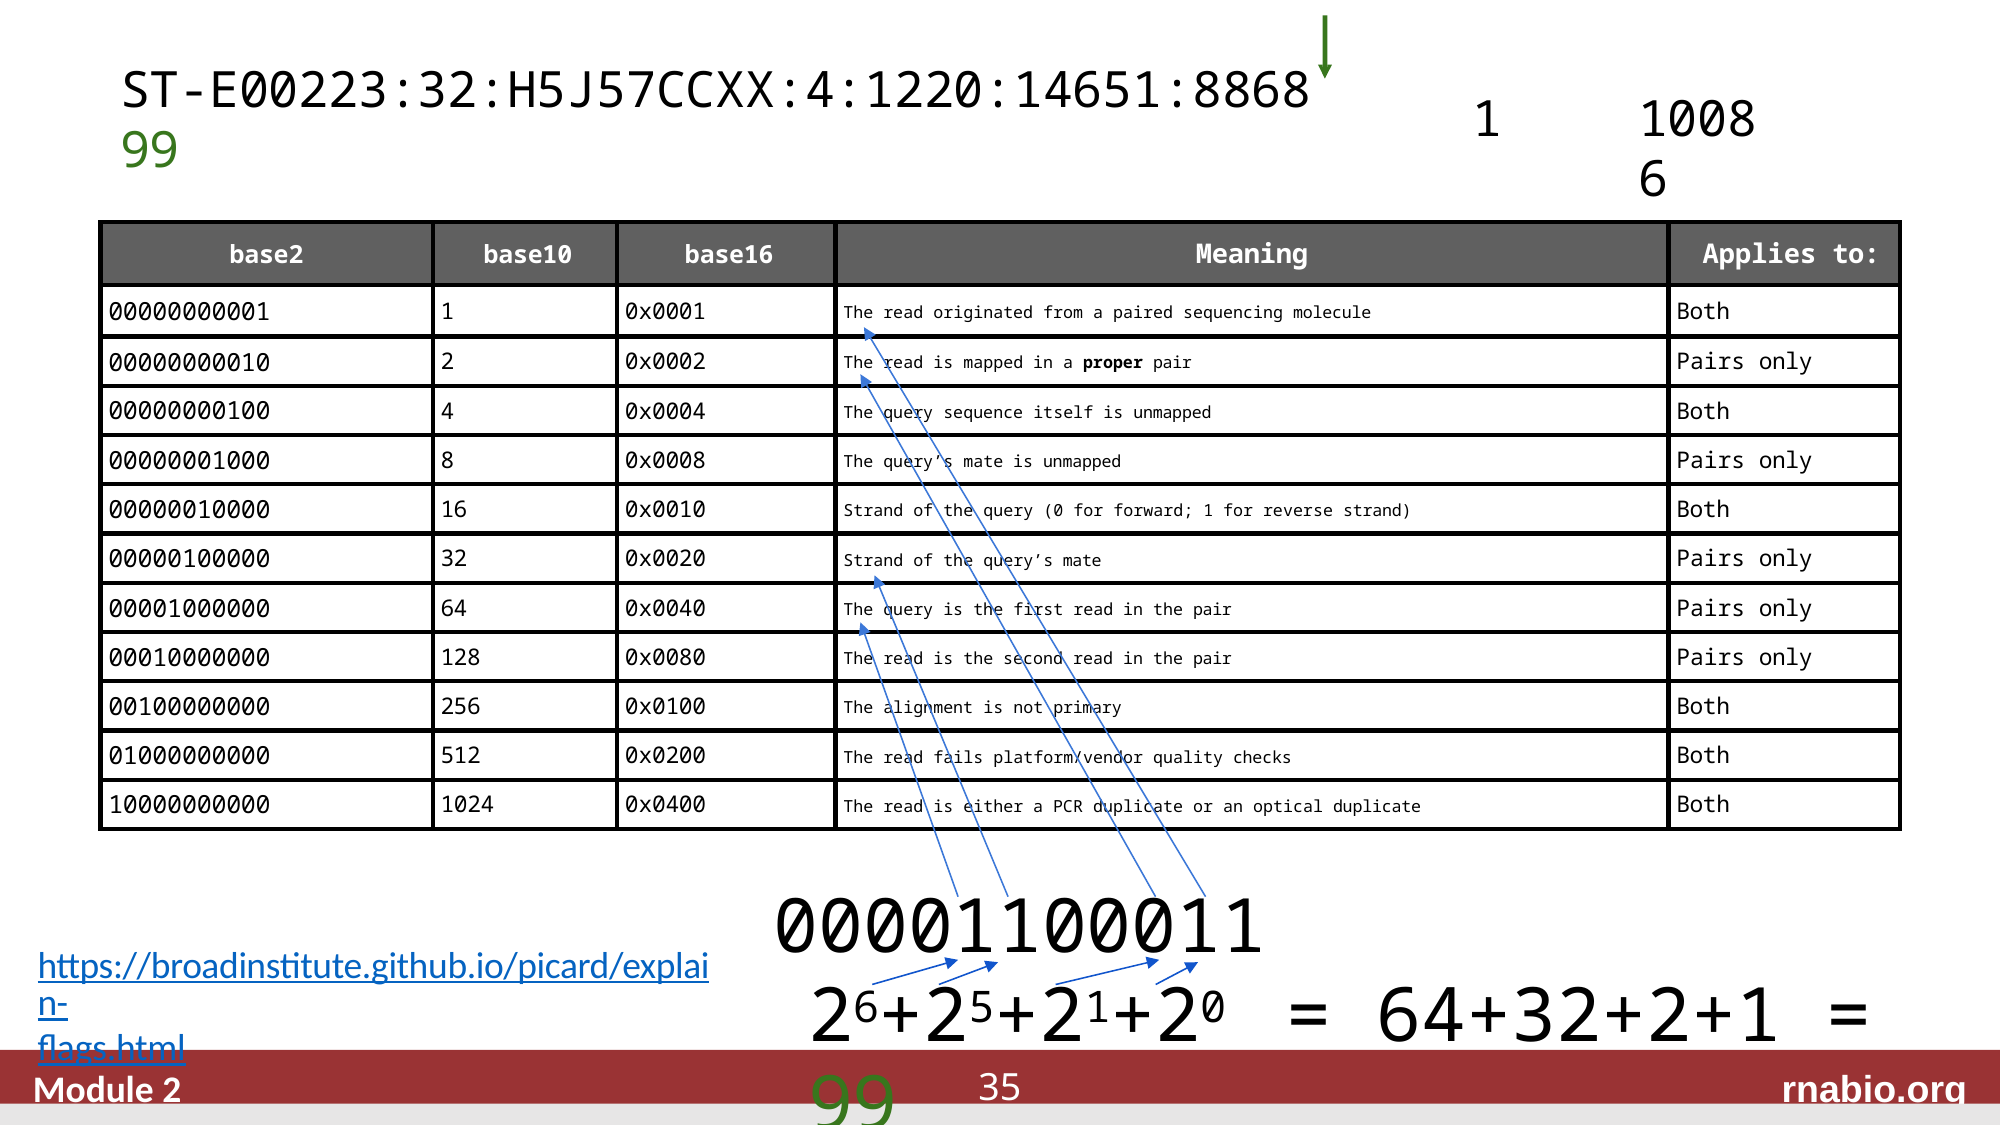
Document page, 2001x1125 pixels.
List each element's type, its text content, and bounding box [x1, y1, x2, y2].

table_cell 0x0001 [619, 287, 833, 334]
table_cell The query’s mate is unmapped [898, 437, 955, 482]
table_cell Both [1671, 782, 1898, 827]
text_box [1915, 1103, 2000, 1125]
table_cell The read is the second read in the pair [866, 634, 916, 679]
table_cell 00010000000 [103, 634, 431, 679]
table_cell The read fails platform/vendor quality checks [902, 733, 957, 778]
text_box [872, 957, 959, 986]
table_cell Both [1671, 388, 1898, 433]
table_cell Strand of the query (0 for forward; 1 for reverse strand) [961, 486, 1666, 531]
table_cell The read is either a PCR duplicate or an optical duplicate [1139, 782, 1666, 827]
table_cell Strand of the query’s mate [838, 536, 975, 581]
table_cell The read is mapped in a proper pair [838, 339, 896, 384]
table_cell 00001000000 [103, 585, 431, 630]
table_cell The read fails platform/vendor quality checks [942, 733, 1087, 778]
table_cell 00000001000 [103, 437, 431, 482]
table_cell The read originated from a paired sequencing molecule [838, 287, 1666, 334]
table_cell Pairs only [1671, 536, 1898, 581]
table_cell The alignment is not primary [884, 683, 936, 728]
table_cell Strand of the query’s mate [991, 536, 1666, 581]
table_cell The query sequence itself is unmapped [902, 388, 1666, 433]
table_cell 0x0100 [619, 683, 833, 728]
table_cell 256 [435, 683, 615, 728]
table_cell The read fails platform/vendor quality checks [1065, 733, 1132, 778]
table_cell 2 [435, 339, 615, 384]
table_cell 00000000001 [103, 287, 431, 334]
table_cell The read is either a PCR duplicate or an optical duplicate [919, 782, 977, 827]
table_cell 64 [435, 585, 615, 630]
text_box [1055, 956, 1160, 986]
table_cell The alignment is not primary [921, 683, 1058, 728]
table_cell 0x0080 [619, 634, 833, 679]
table_cell 00000010000 [103, 486, 431, 531]
table_cell The query’s mate is unmapped [932, 437, 1666, 482]
table_cell The query’s mate is unmapped [838, 437, 919, 482]
table_cell 10000000000 [103, 782, 431, 827]
table_cell The read fails platform/vendor quality checks [838, 733, 914, 778]
table_cell Both [1671, 733, 1898, 778]
table_cell Strand of the query’s mate [954, 536, 1014, 581]
table_cell The read is the second read in the pair [838, 634, 879, 679]
table_cell 512 [435, 733, 615, 778]
table_cell The query is the first read in the pair [981, 585, 1044, 630]
table_header Applies to: [1671, 224, 1898, 283]
table_cell 128 [435, 634, 615, 679]
table_cell Pairs only [1671, 634, 1898, 679]
table_cell The read is either a PCR duplicate or an optical duplicate [838, 782, 932, 827]
table_cell Strand of the query (0 for forward; 1 for reverse strand) [926, 486, 984, 531]
table_cell 0x0004 [619, 388, 833, 433]
table_cell The read is the second read in the pair [901, 634, 1031, 679]
table_cell 00000100000 [103, 536, 431, 581]
table_header Meaning [838, 224, 1666, 283]
table_cell The query is the first read in the pair [881, 585, 1003, 630]
text_box [1317, 15, 1332, 79]
table_cell Pairs only [1671, 339, 1898, 384]
table_cell The read is the second read in the pair [1050, 634, 1666, 679]
table_cell The alignment is not primary [1037, 683, 1102, 728]
table_cell Strand of the query (0 for forward; 1 for reverse strand) [838, 486, 947, 531]
table_cell 0x0010 [619, 486, 833, 531]
table_cell The query sequence itself is unmapped [838, 388, 892, 433]
text_box [0, 1103, 769, 1125]
table_cell Pairs only [1671, 437, 1898, 482]
text_box [938, 960, 999, 986]
table_header base2 [103, 224, 431, 283]
table_cell Both [1671, 683, 1898, 728]
table_cell The query sequence itself is unmapped [870, 388, 925, 433]
table_cell 0x0020 [619, 536, 833, 581]
text_box [860, 374, 1157, 898]
table_header base10 [435, 224, 615, 283]
table_cell The alignment is not primary [838, 683, 896, 728]
text_box [858, 622, 959, 897]
table_cell 0x0200 [619, 733, 833, 778]
table_cell Both [1671, 486, 1898, 531]
text_box 10086 [1636, 84, 1779, 207]
text_box [1155, 962, 1198, 986]
table_cell The query is the first read in the pair [1021, 585, 1666, 630]
table_cell 0x0400 [619, 782, 833, 827]
table_cell 00100000000 [103, 683, 431, 728]
table_cell The read is either a PCR duplicate or an optical duplicate [1093, 782, 1162, 827]
table_cell The read is the second read in the pair [1009, 634, 1073, 679]
table_cell 00000000010 [103, 339, 431, 384]
table_cell 4 [435, 388, 615, 433]
table_cell The read fails platform/vendor quality checks [1109, 733, 1666, 778]
table_cell Pairs only [1671, 585, 1898, 630]
text_box [863, 327, 1207, 898]
table_cell Both [1671, 287, 1898, 334]
table_cell The alignment is not primary [1079, 683, 1666, 728]
table_cell 1024 [435, 782, 615, 827]
table_cell 0x0002 [619, 339, 833, 384]
table_cell The read is either a PCR duplicate or an optical duplicate [962, 782, 1114, 827]
table_cell 0x0040 [619, 585, 833, 630]
text_box 1 [1470, 84, 1503, 147]
table_cell The query is the first read in the pair [838, 585, 896, 630]
table_cell 0x0008 [619, 437, 833, 482]
table_cell 8 [435, 437, 615, 482]
table_cell 1 [435, 287, 615, 334]
table_cell 16 [435, 486, 615, 531]
table_cell The read is mapped in a proper pair [873, 339, 1666, 384]
title ST-E00223:32:H5J57CCXX:4:1220:14651:8868 99 [117, 21, 1365, 212]
text_box https://broadinstitute.github.io/picard/explain-flags.html [35, 938, 713, 1031]
text_box 00001100011 26+25+21+20 = 64+32+2+1 = 99 [769, 876, 1915, 1125]
table_cell 32 [435, 536, 615, 581]
table_cell 00000000100 [103, 388, 431, 433]
table_cell 01000000000 [103, 733, 431, 778]
table_header base16 [619, 224, 833, 283]
